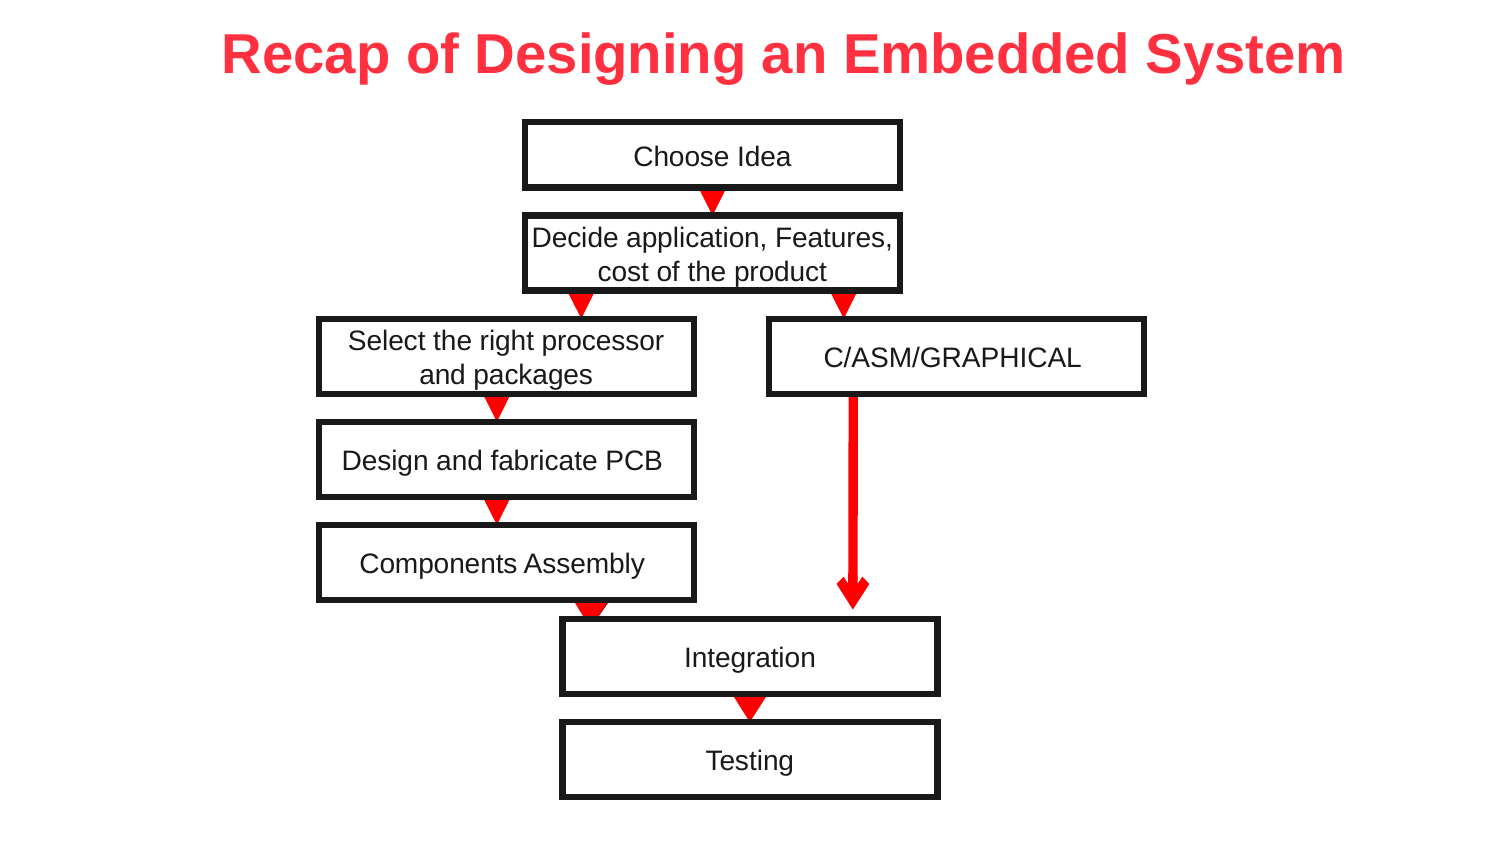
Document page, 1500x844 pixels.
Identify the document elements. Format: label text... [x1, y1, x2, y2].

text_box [318, 121, 1144, 798]
text_box Recap of Designing an Embedded System [165, 9, 1403, 75]
